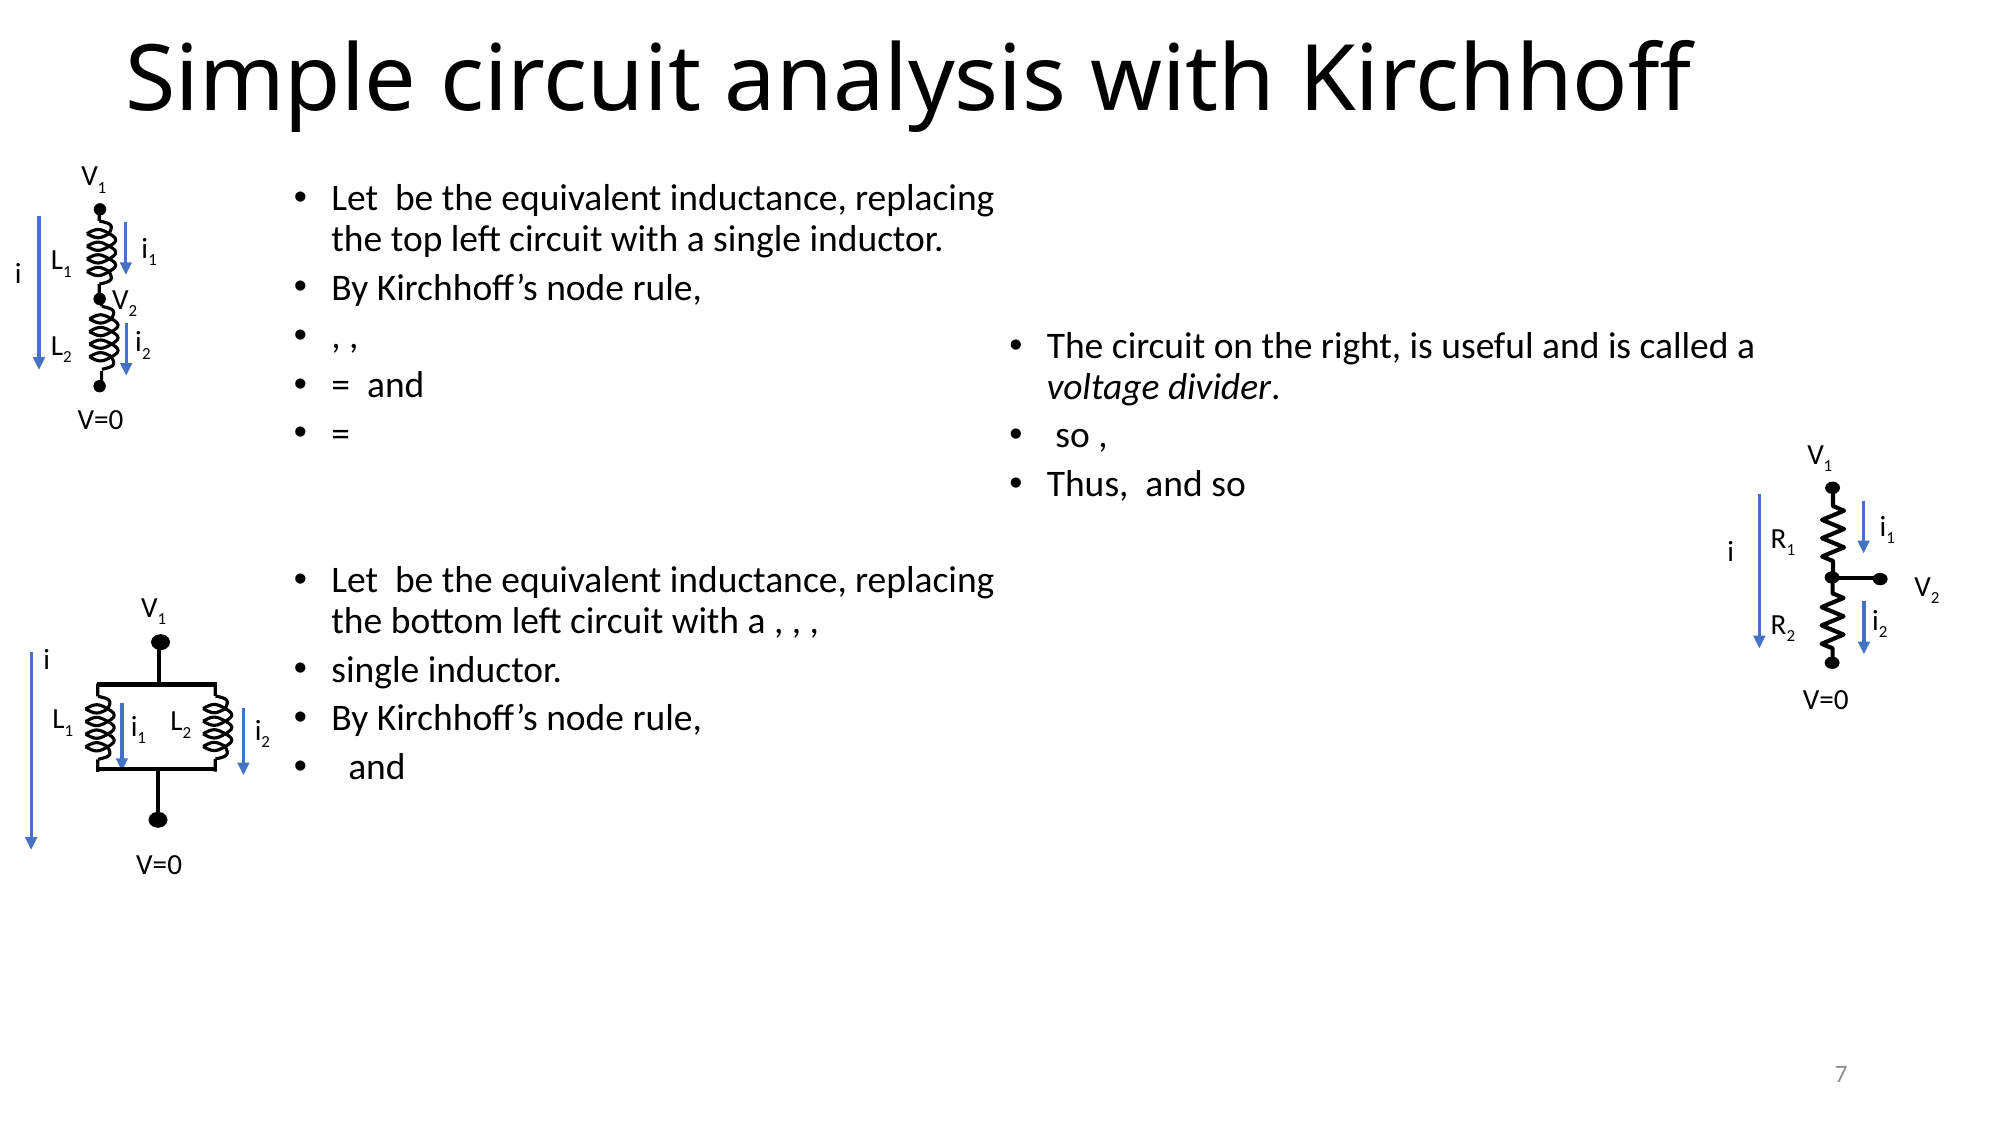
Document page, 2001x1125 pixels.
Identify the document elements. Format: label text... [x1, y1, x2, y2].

slide_number 7 [1412, 1042, 1863, 1103]
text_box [1712, 427, 1971, 724]
title Simple circuit analysis with Kirchhoff [46, 9, 1772, 153]
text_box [28, 580, 332, 903]
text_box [0, 149, 187, 444]
